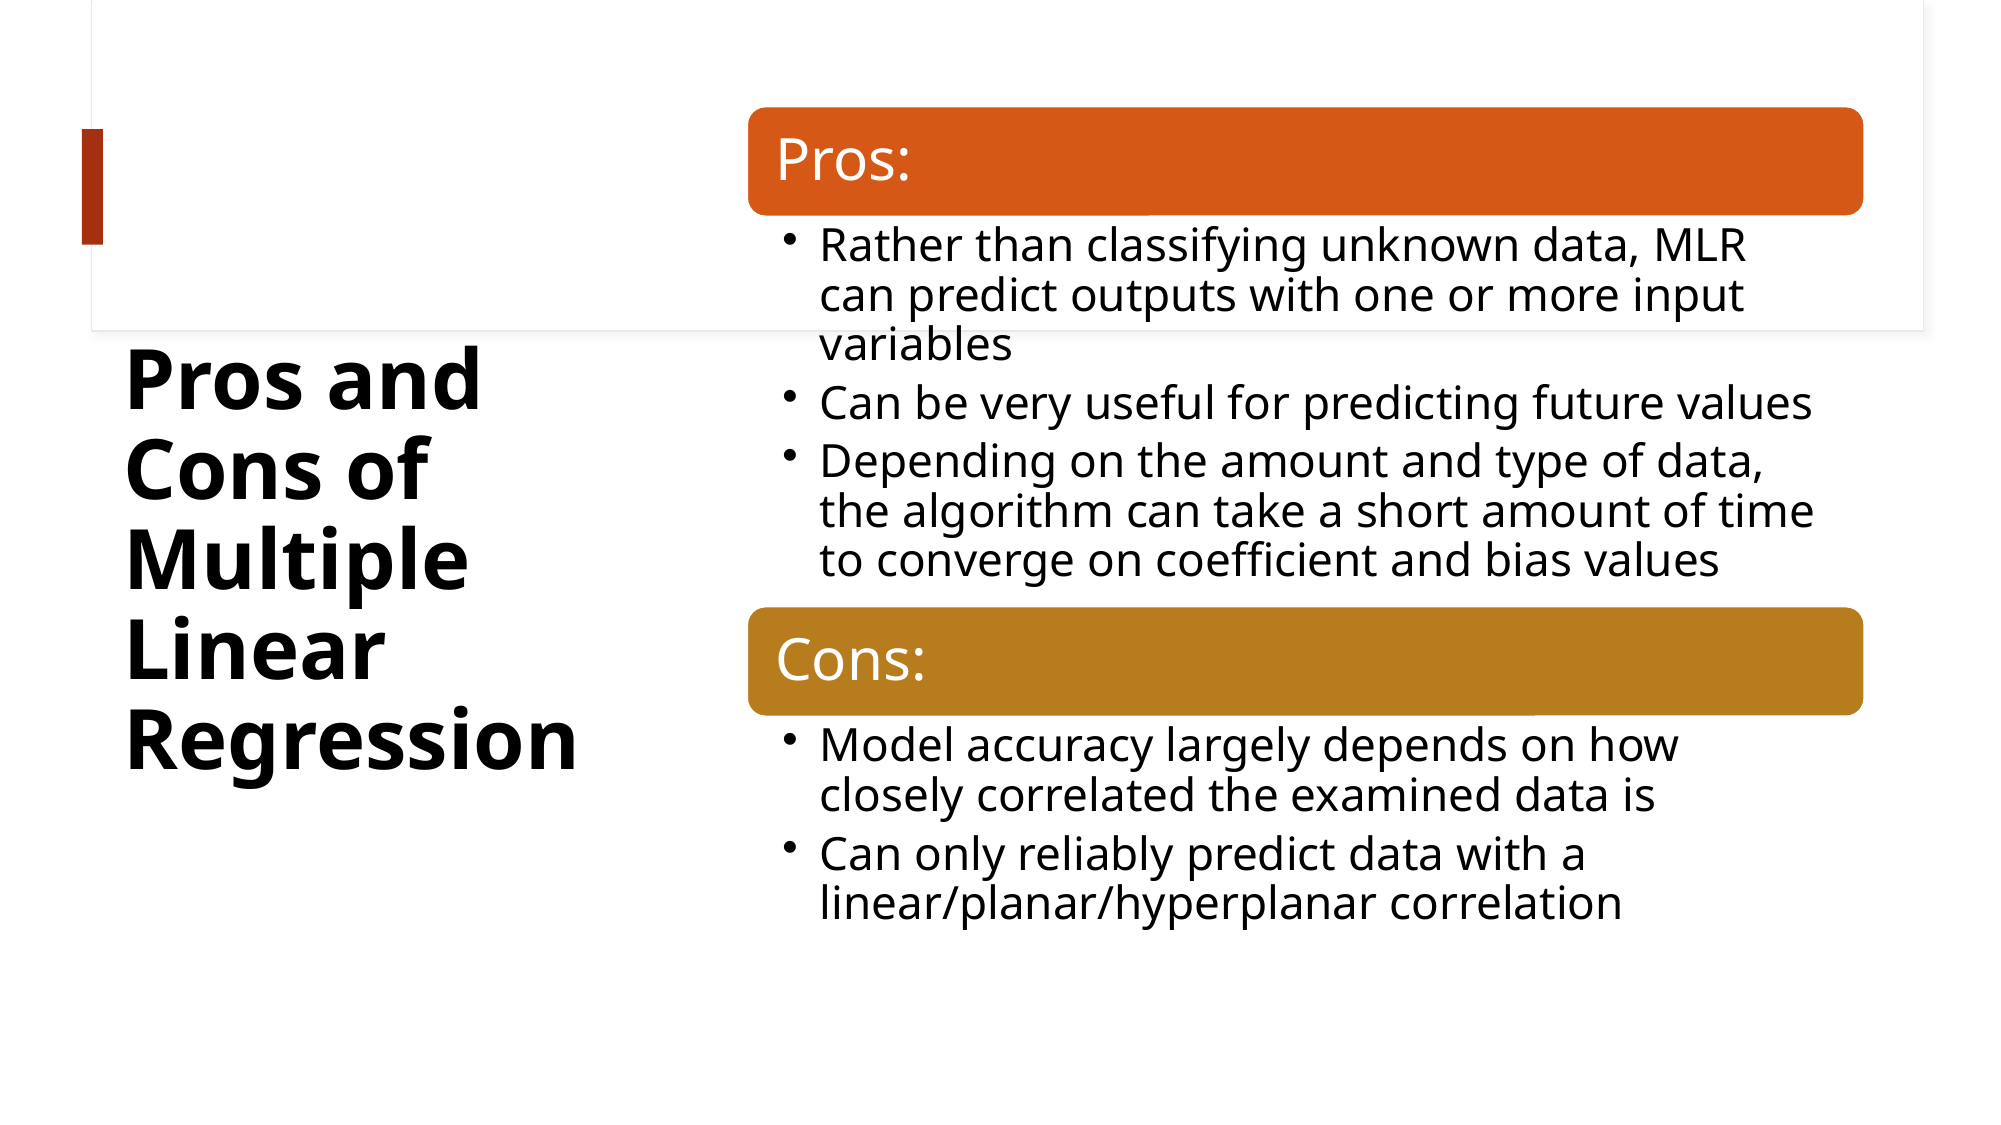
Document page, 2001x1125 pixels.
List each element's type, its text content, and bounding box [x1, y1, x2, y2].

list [746, 101, 1865, 1011]
title Pros and Cons of Multiple Linear Regression [108, 157, 664, 968]
